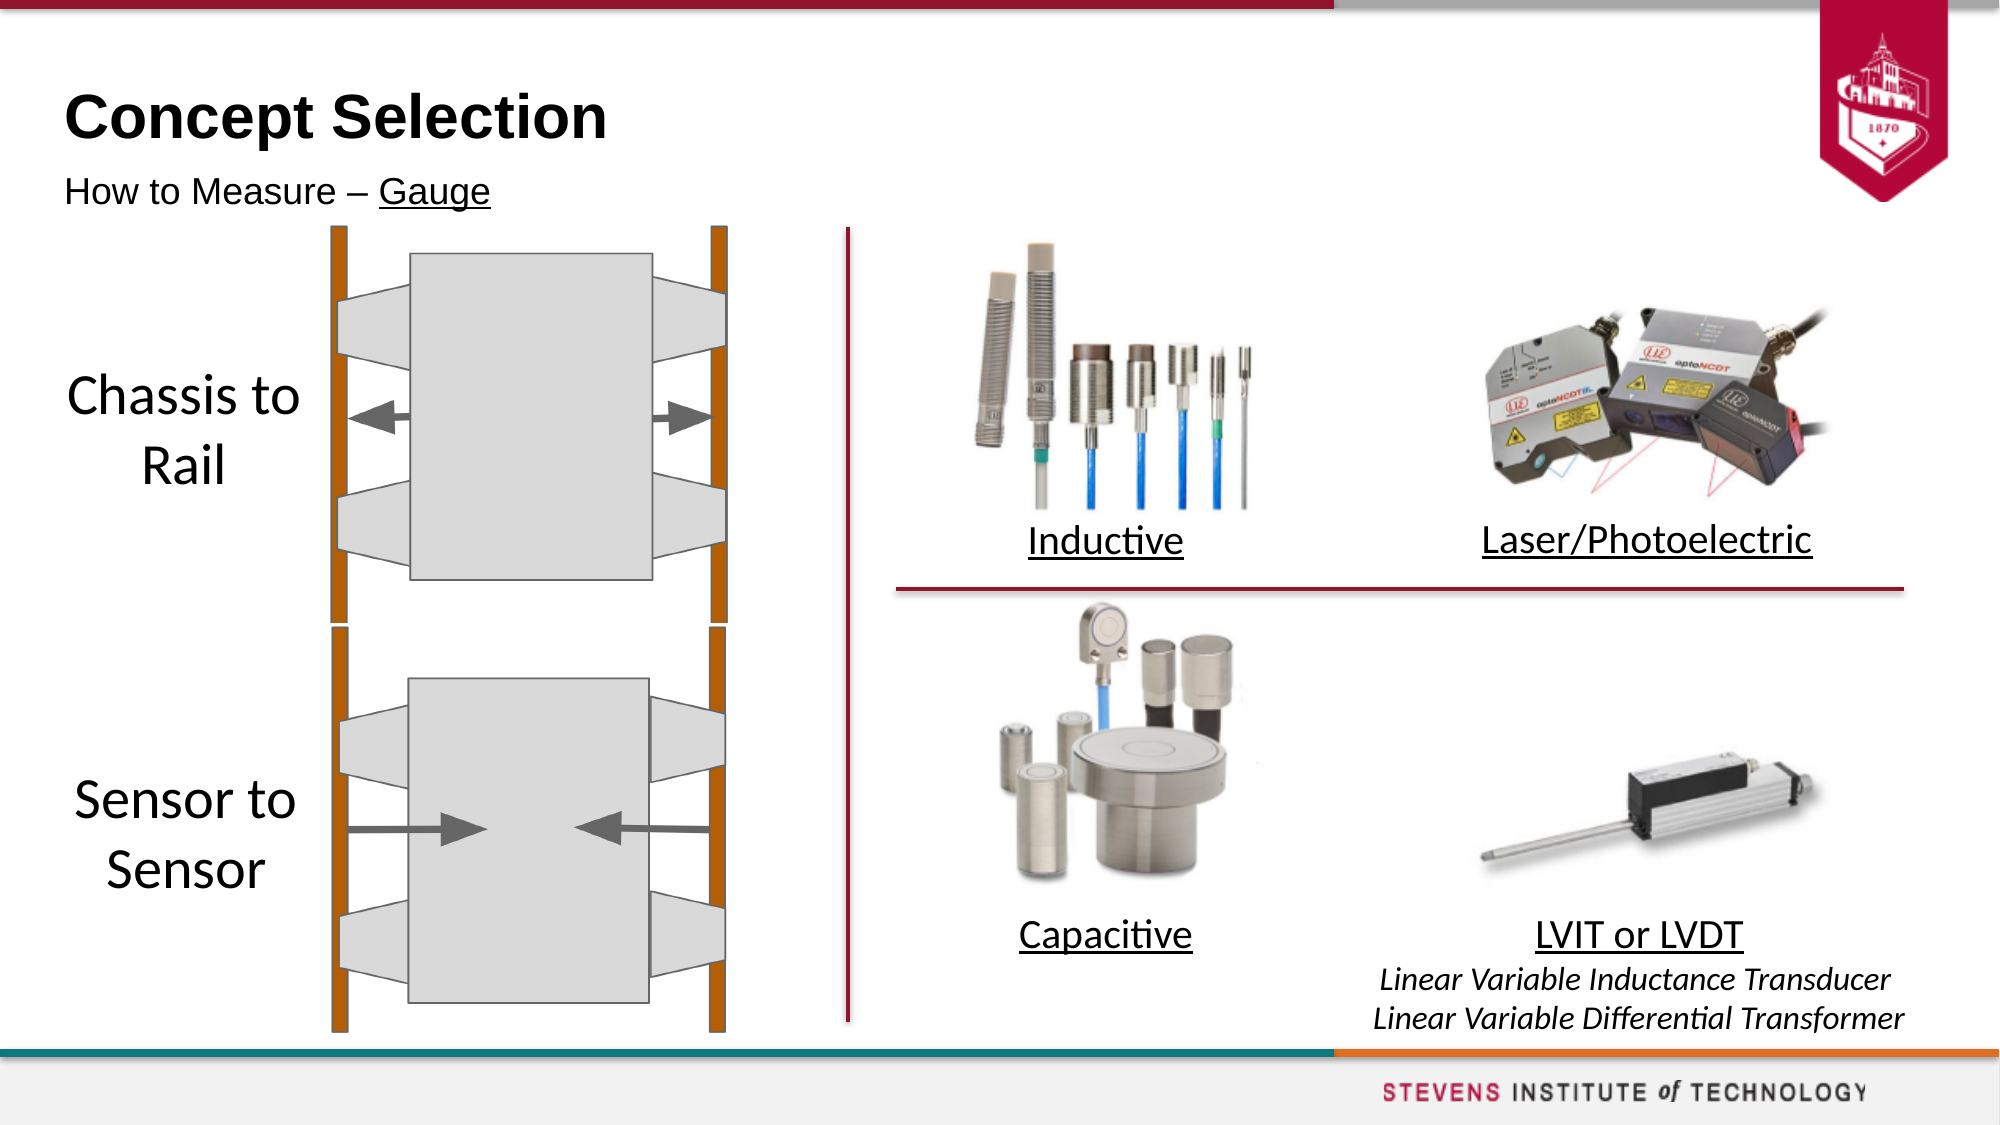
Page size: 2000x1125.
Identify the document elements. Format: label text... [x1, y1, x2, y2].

list How to Measure – Gauge [49, 160, 1951, 228]
text_box Capacitive [971, 925, 1241, 964]
text_box Chassis to Rail [49, 348, 313, 504]
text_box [318, 212, 741, 1039]
text_box Inductive [971, 546, 1241, 571]
picture [1439, 688, 1840, 896]
title Concept Selection [49, 68, 1647, 157]
picture [1453, 238, 1840, 525]
picture [944, 590, 1268, 916]
text_box Sensor to Sensor [49, 752, 313, 908]
text_box LVIT or LVDT Linear Variable Inductance Transducer Linear Variable Differential Transformer [1285, 899, 1994, 1044]
picture [944, 226, 1265, 537]
text_box Laser/Photoelectric [1453, 532, 1841, 570]
